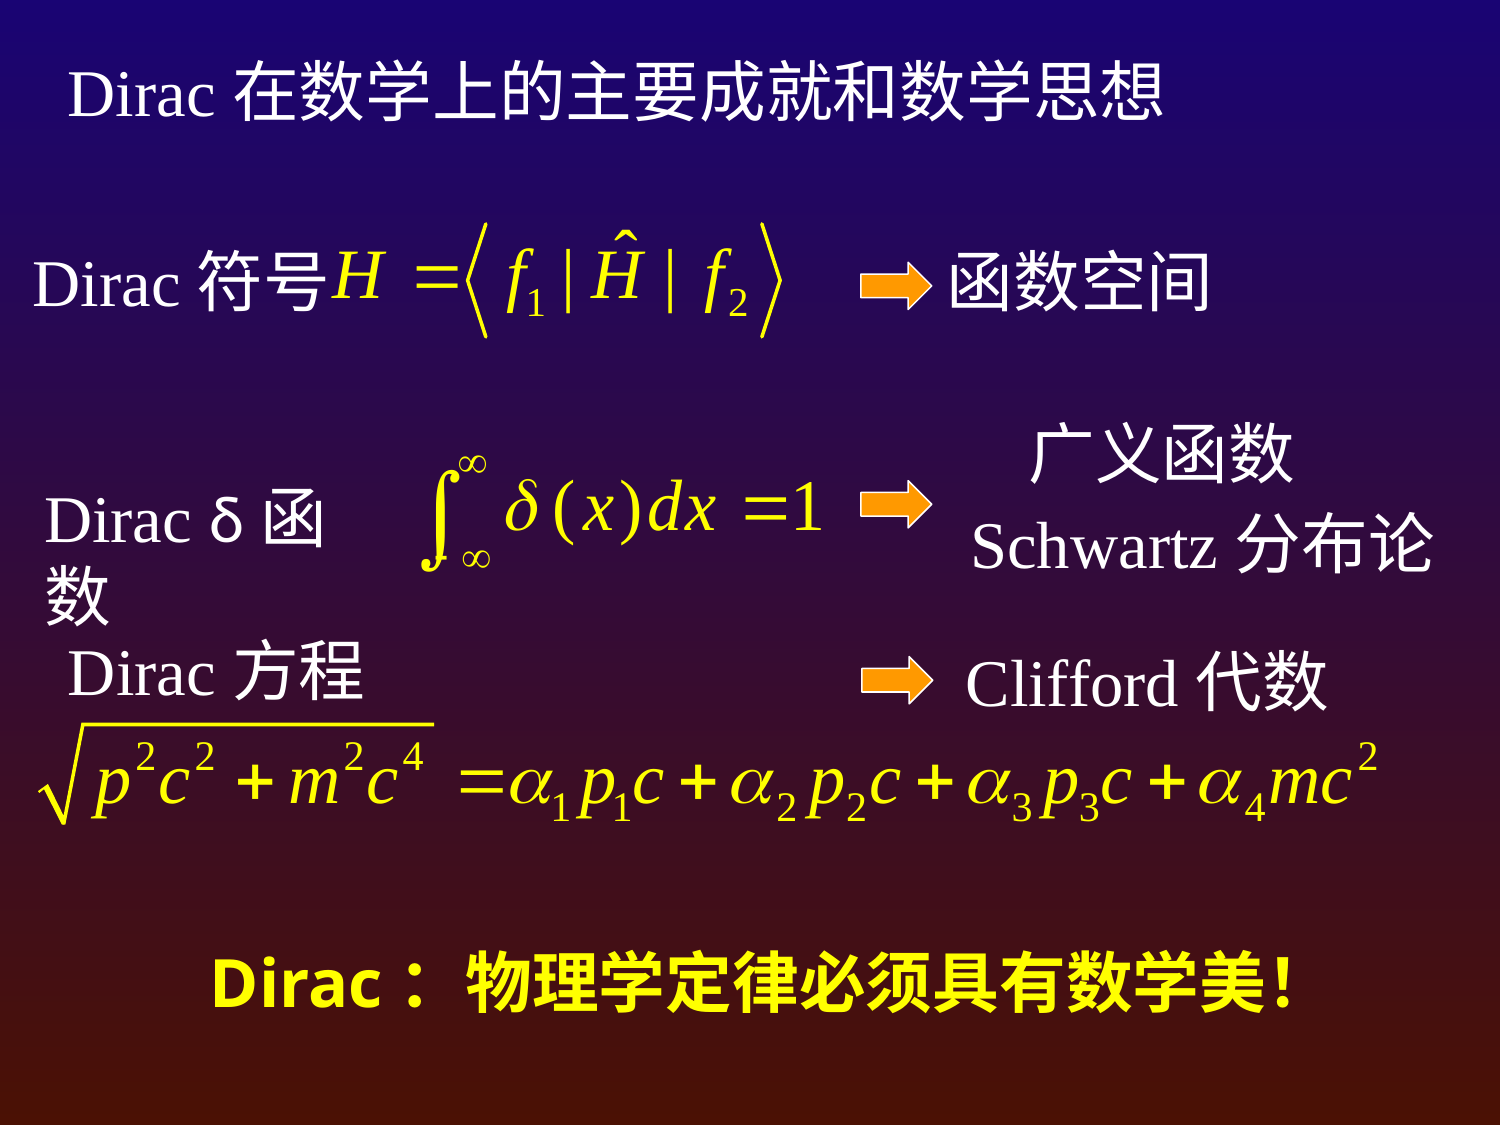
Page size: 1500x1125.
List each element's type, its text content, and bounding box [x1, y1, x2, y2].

text_box Dirac符号 [17, 232, 314, 328]
text_box Dirac δ函数 [29, 467, 396, 643]
text_box Clifford代数 [950, 632, 1500, 727]
text_box Schwartz分布论 [986, 494, 1500, 589]
text_box Dirac方程 [53, 621, 420, 704]
text_box [860, 262, 931, 310]
text_box Dirac在数学上的主要成就和数学思想 [53, 42, 1294, 138]
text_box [397, 426, 986, 582]
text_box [319, 209, 800, 352]
text_box Dirac：物理学定律必须具有数学美！ [194, 933, 1369, 1029]
text_box [861, 656, 933, 704]
text_box 函数空间 [931, 232, 1500, 328]
text_box 广义函数 [1013, 404, 1500, 500]
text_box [25, 705, 1394, 840]
